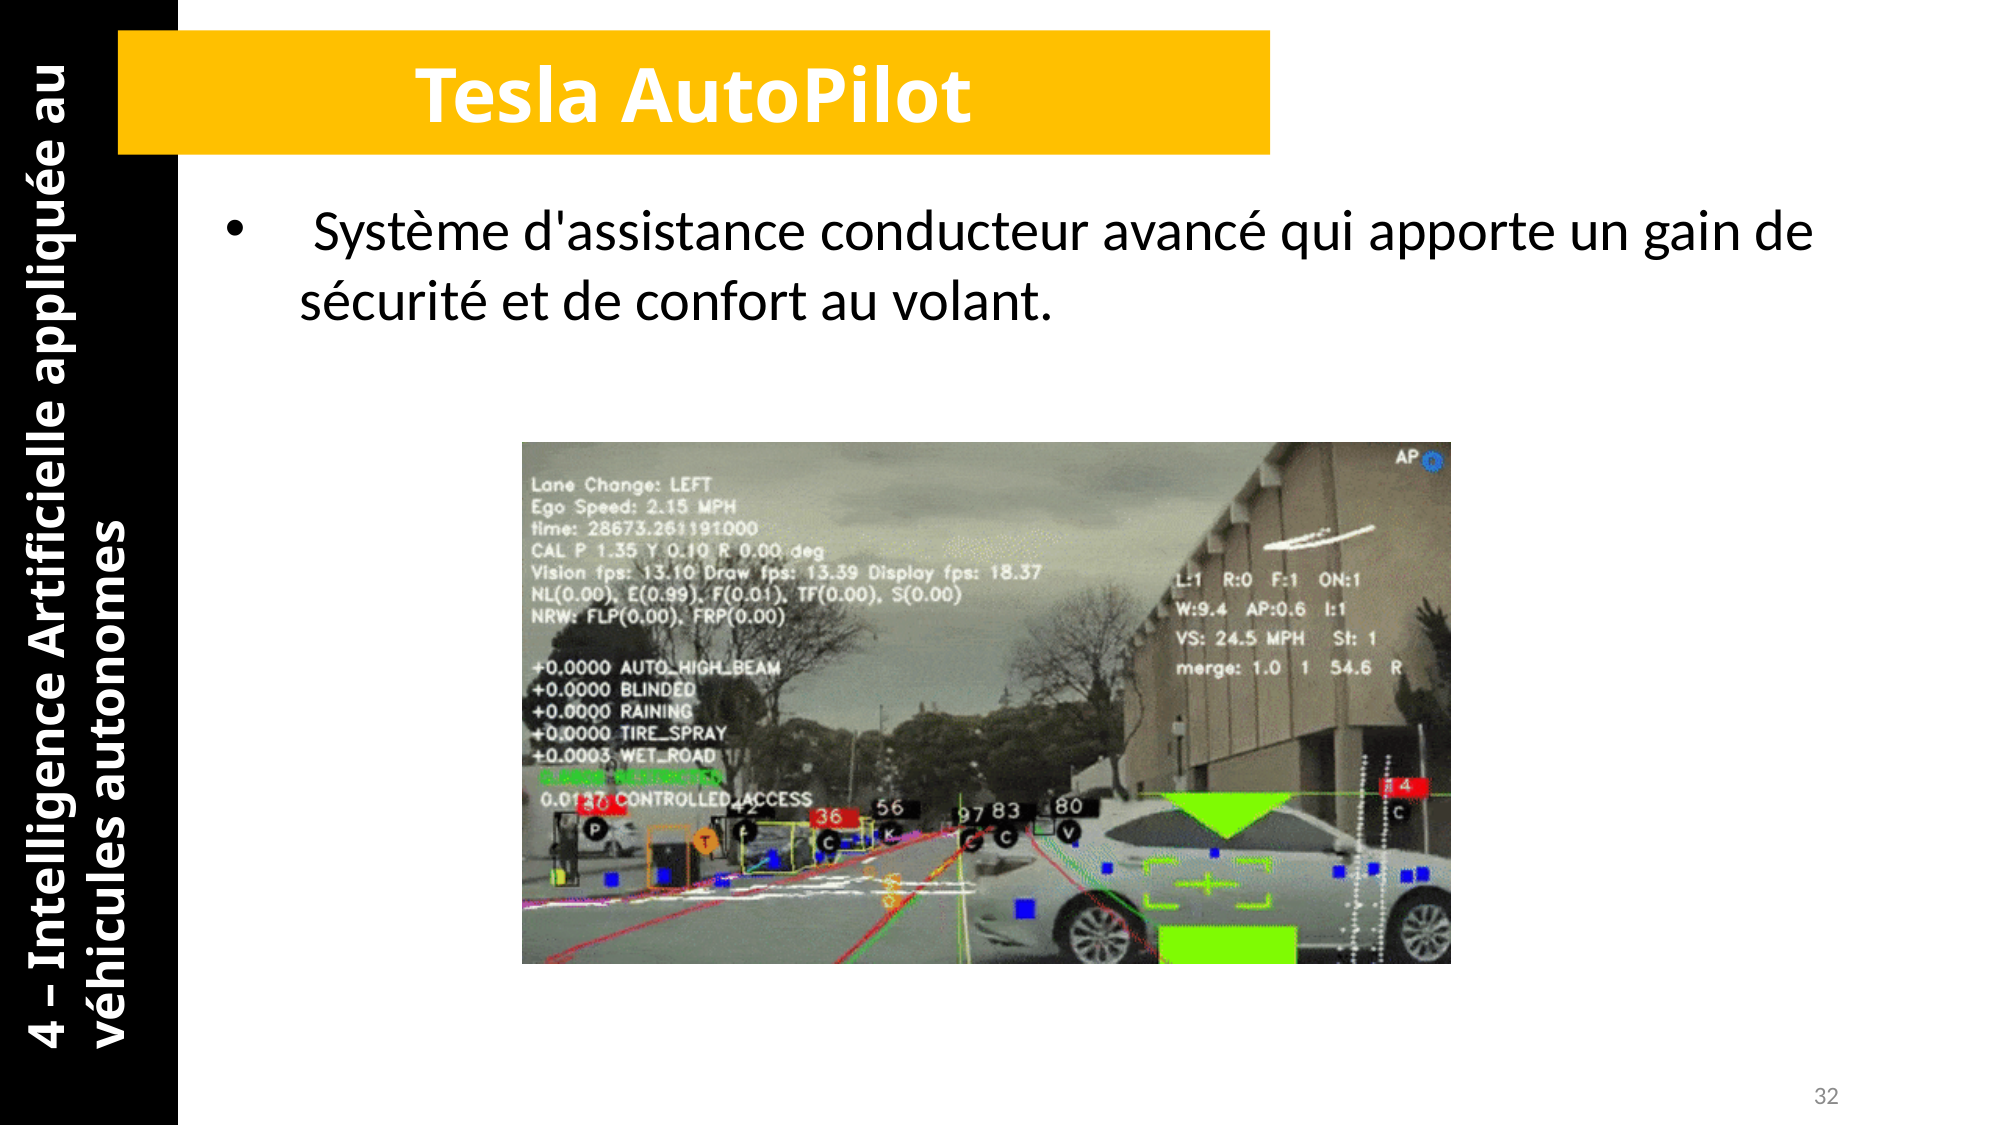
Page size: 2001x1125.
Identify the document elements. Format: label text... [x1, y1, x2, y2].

text_box Tesla AutoPilot [142, 29, 1271, 156]
text_box 4 – Intelligence Artificielle appliquée au véhicules autonomes [6, 0, 142, 1065]
slide_number 32 [1404, 1064, 1855, 1125]
text_box [0, 0, 179, 1125]
text_box Système d'assistance conducteur avancé qui apporte un gain de sécurité et de confort au volant. [210, 185, 1902, 340]
picture [522, 442, 1451, 965]
